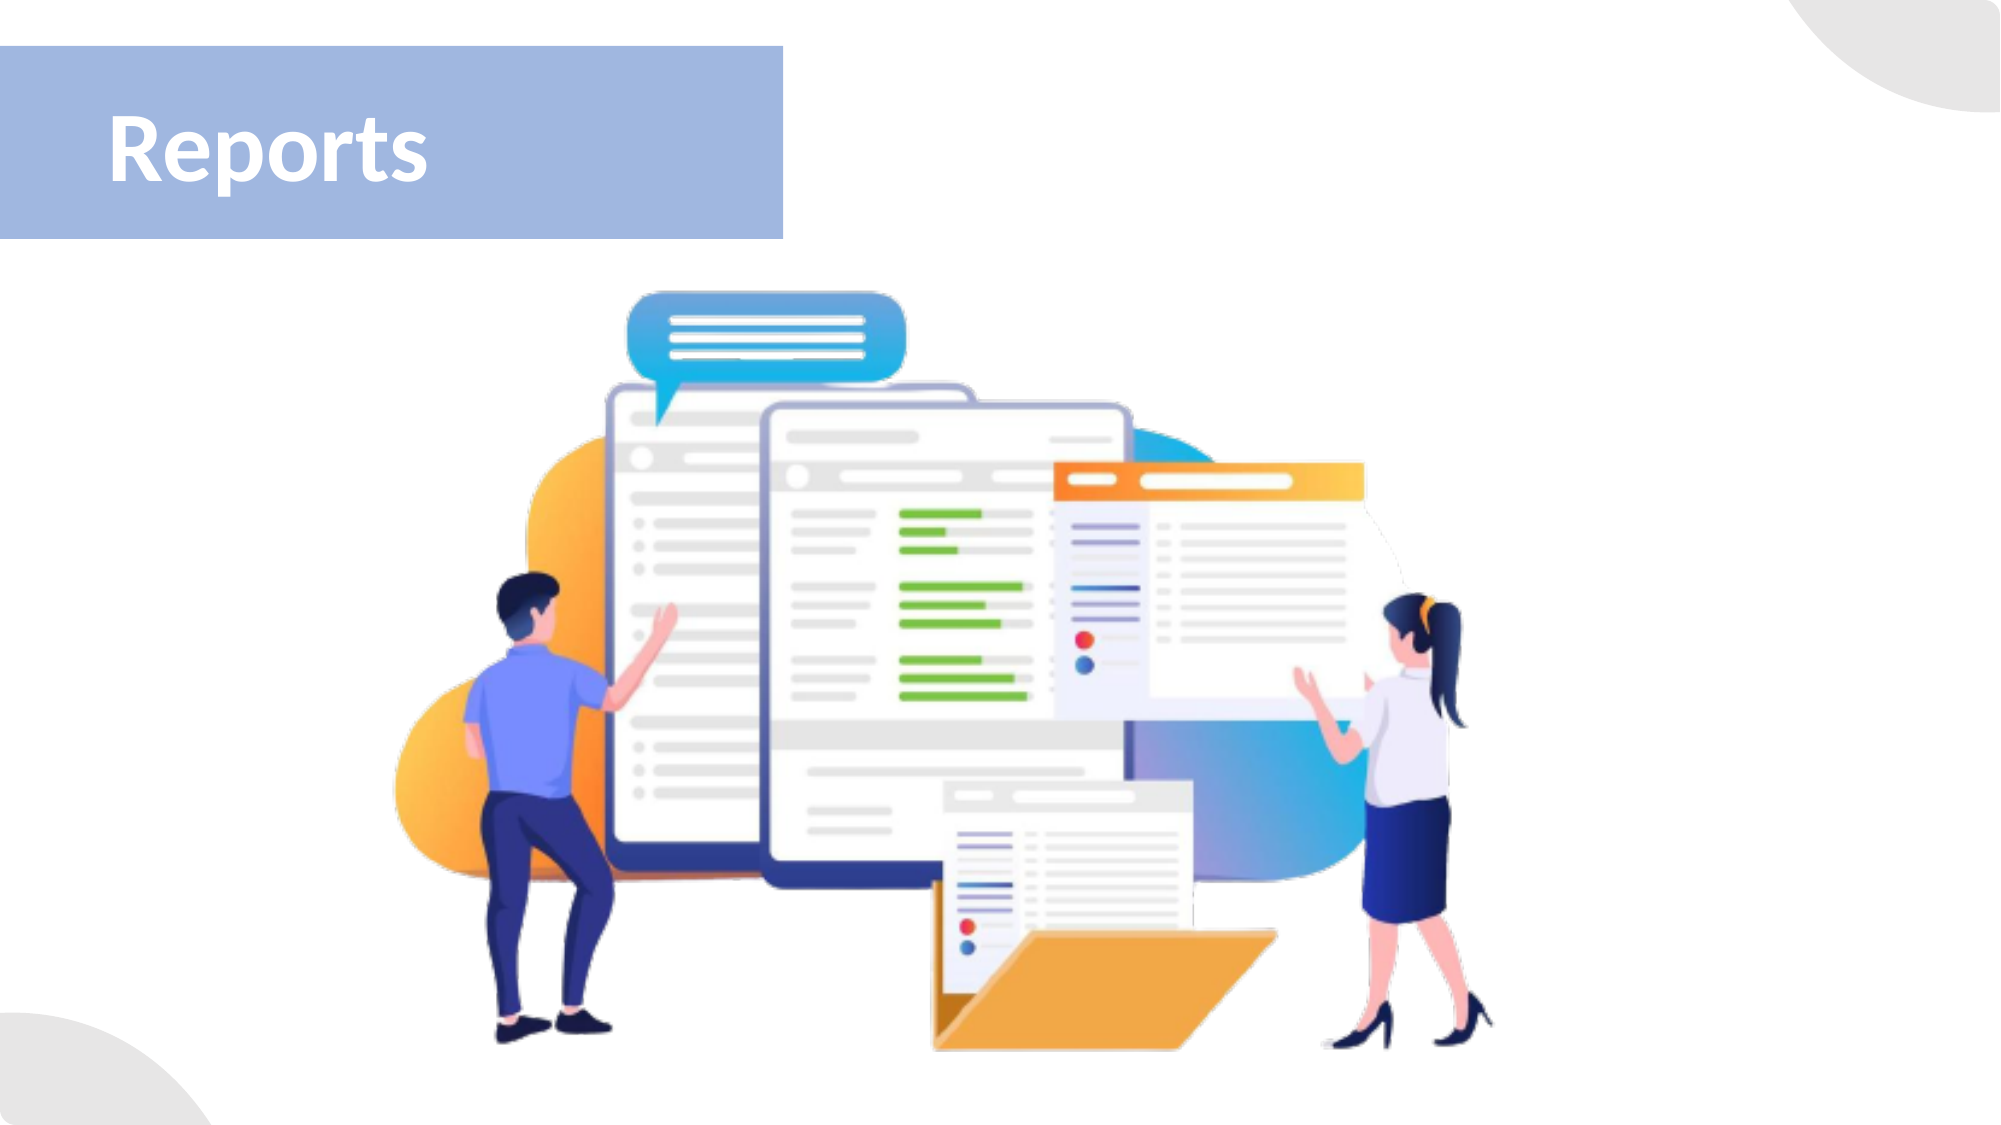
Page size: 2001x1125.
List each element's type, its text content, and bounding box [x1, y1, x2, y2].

text_box [0, 1012, 212, 1125]
text_box [0, 45, 784, 240]
text_box Reports [93, 74, 691, 209]
picture [307, 111, 1587, 1125]
text_box [1788, 0, 2000, 113]
